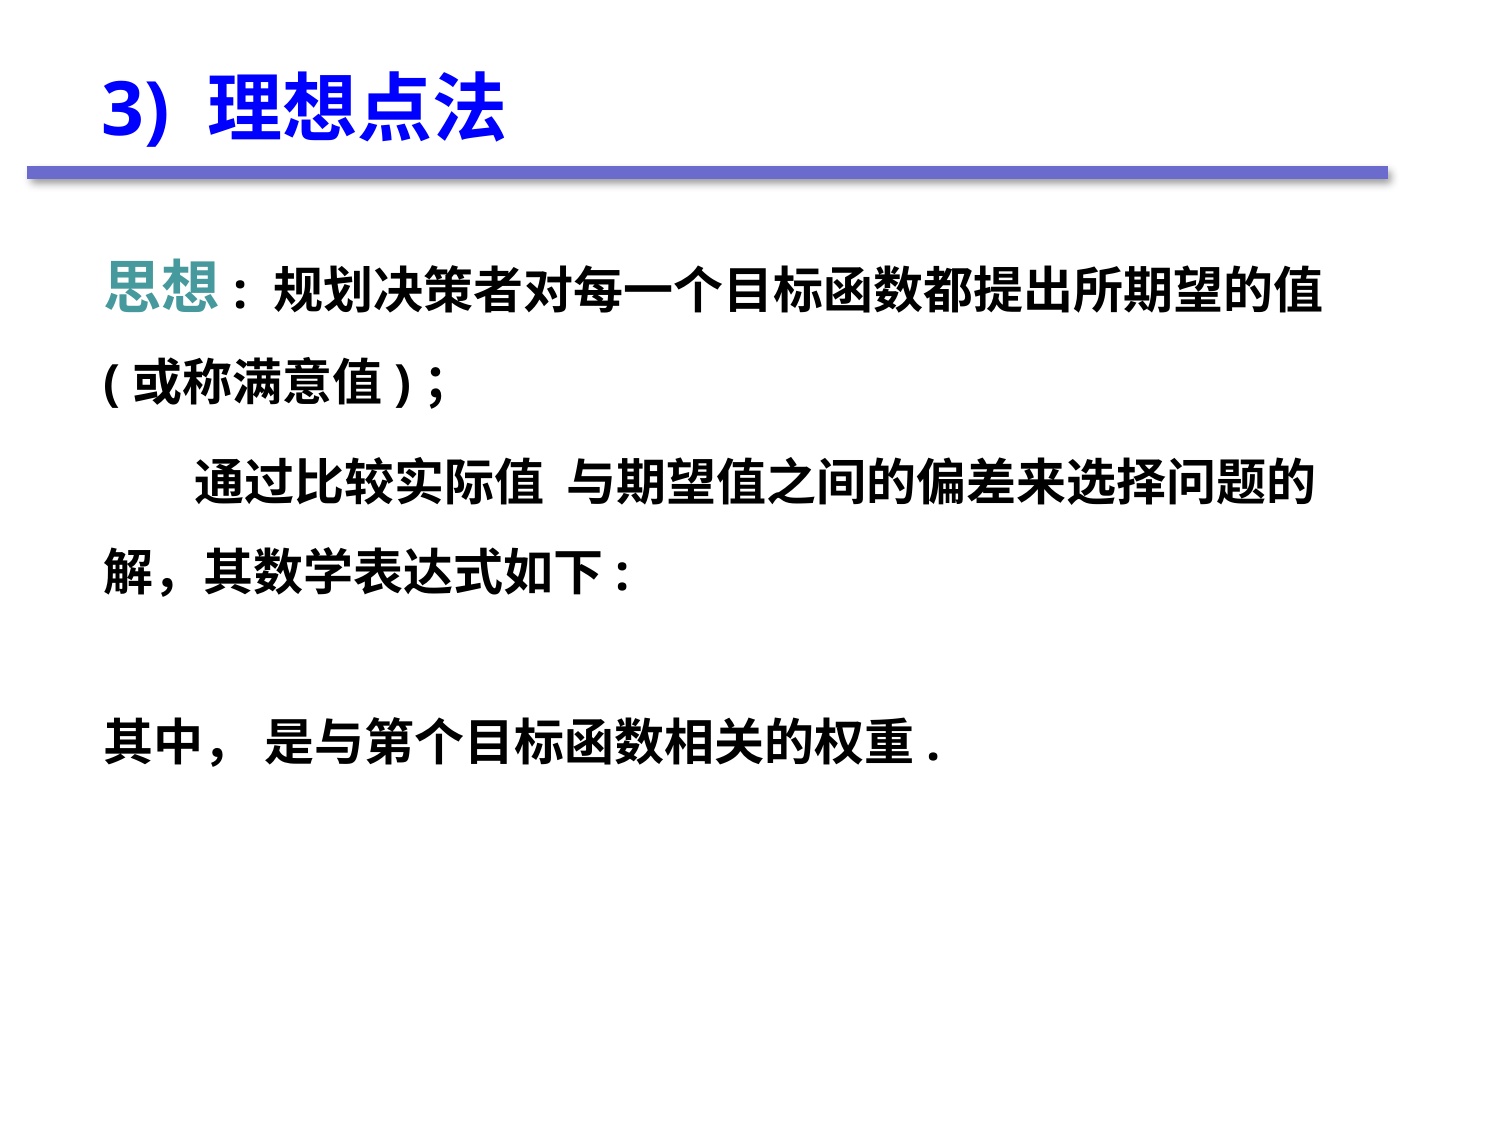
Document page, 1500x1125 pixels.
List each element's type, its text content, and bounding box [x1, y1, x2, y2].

text_box 3) 理想点法 [86, 53, 523, 158]
